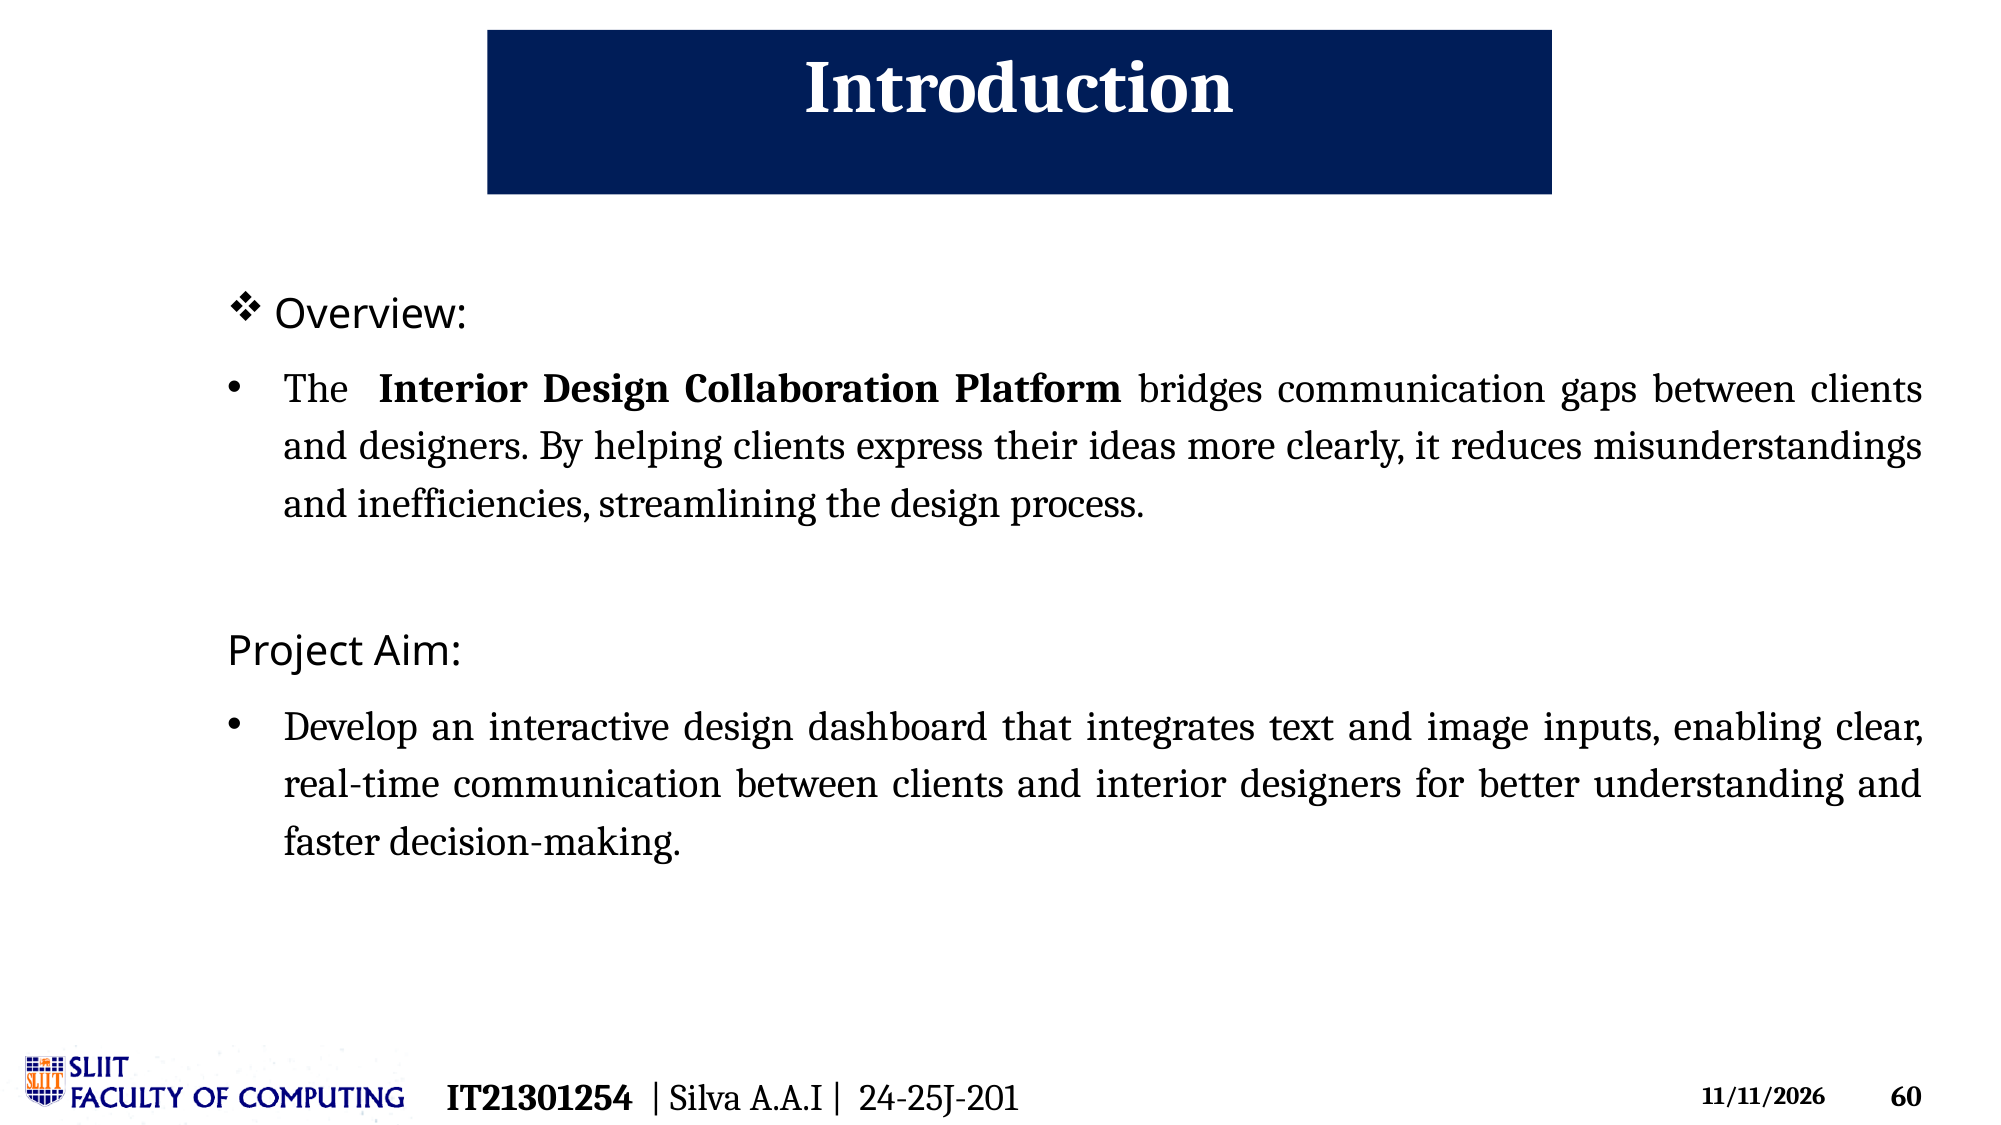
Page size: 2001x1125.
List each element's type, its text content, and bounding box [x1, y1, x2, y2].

text_box Introduction [487, 29, 1552, 195]
text_box IT21301254 | Silva A.A.I | 24-25J-201 [430, 1063, 1552, 1125]
text_box Overview: The Interior Design Collaboration Platform bridges communication gaps between clients and designers. By helping clients express their ideas more clearly, it reduces misunderstandings and inefficiencies, streamlining the design process. Project Aim: Develop an interactive design dashboard that integrates text and image inputs, enabling clear, real-time communication between clients and interior designers for better understanding and faster decision-making. [137, 271, 1938, 871]
picture [0, 1045, 413, 1125]
